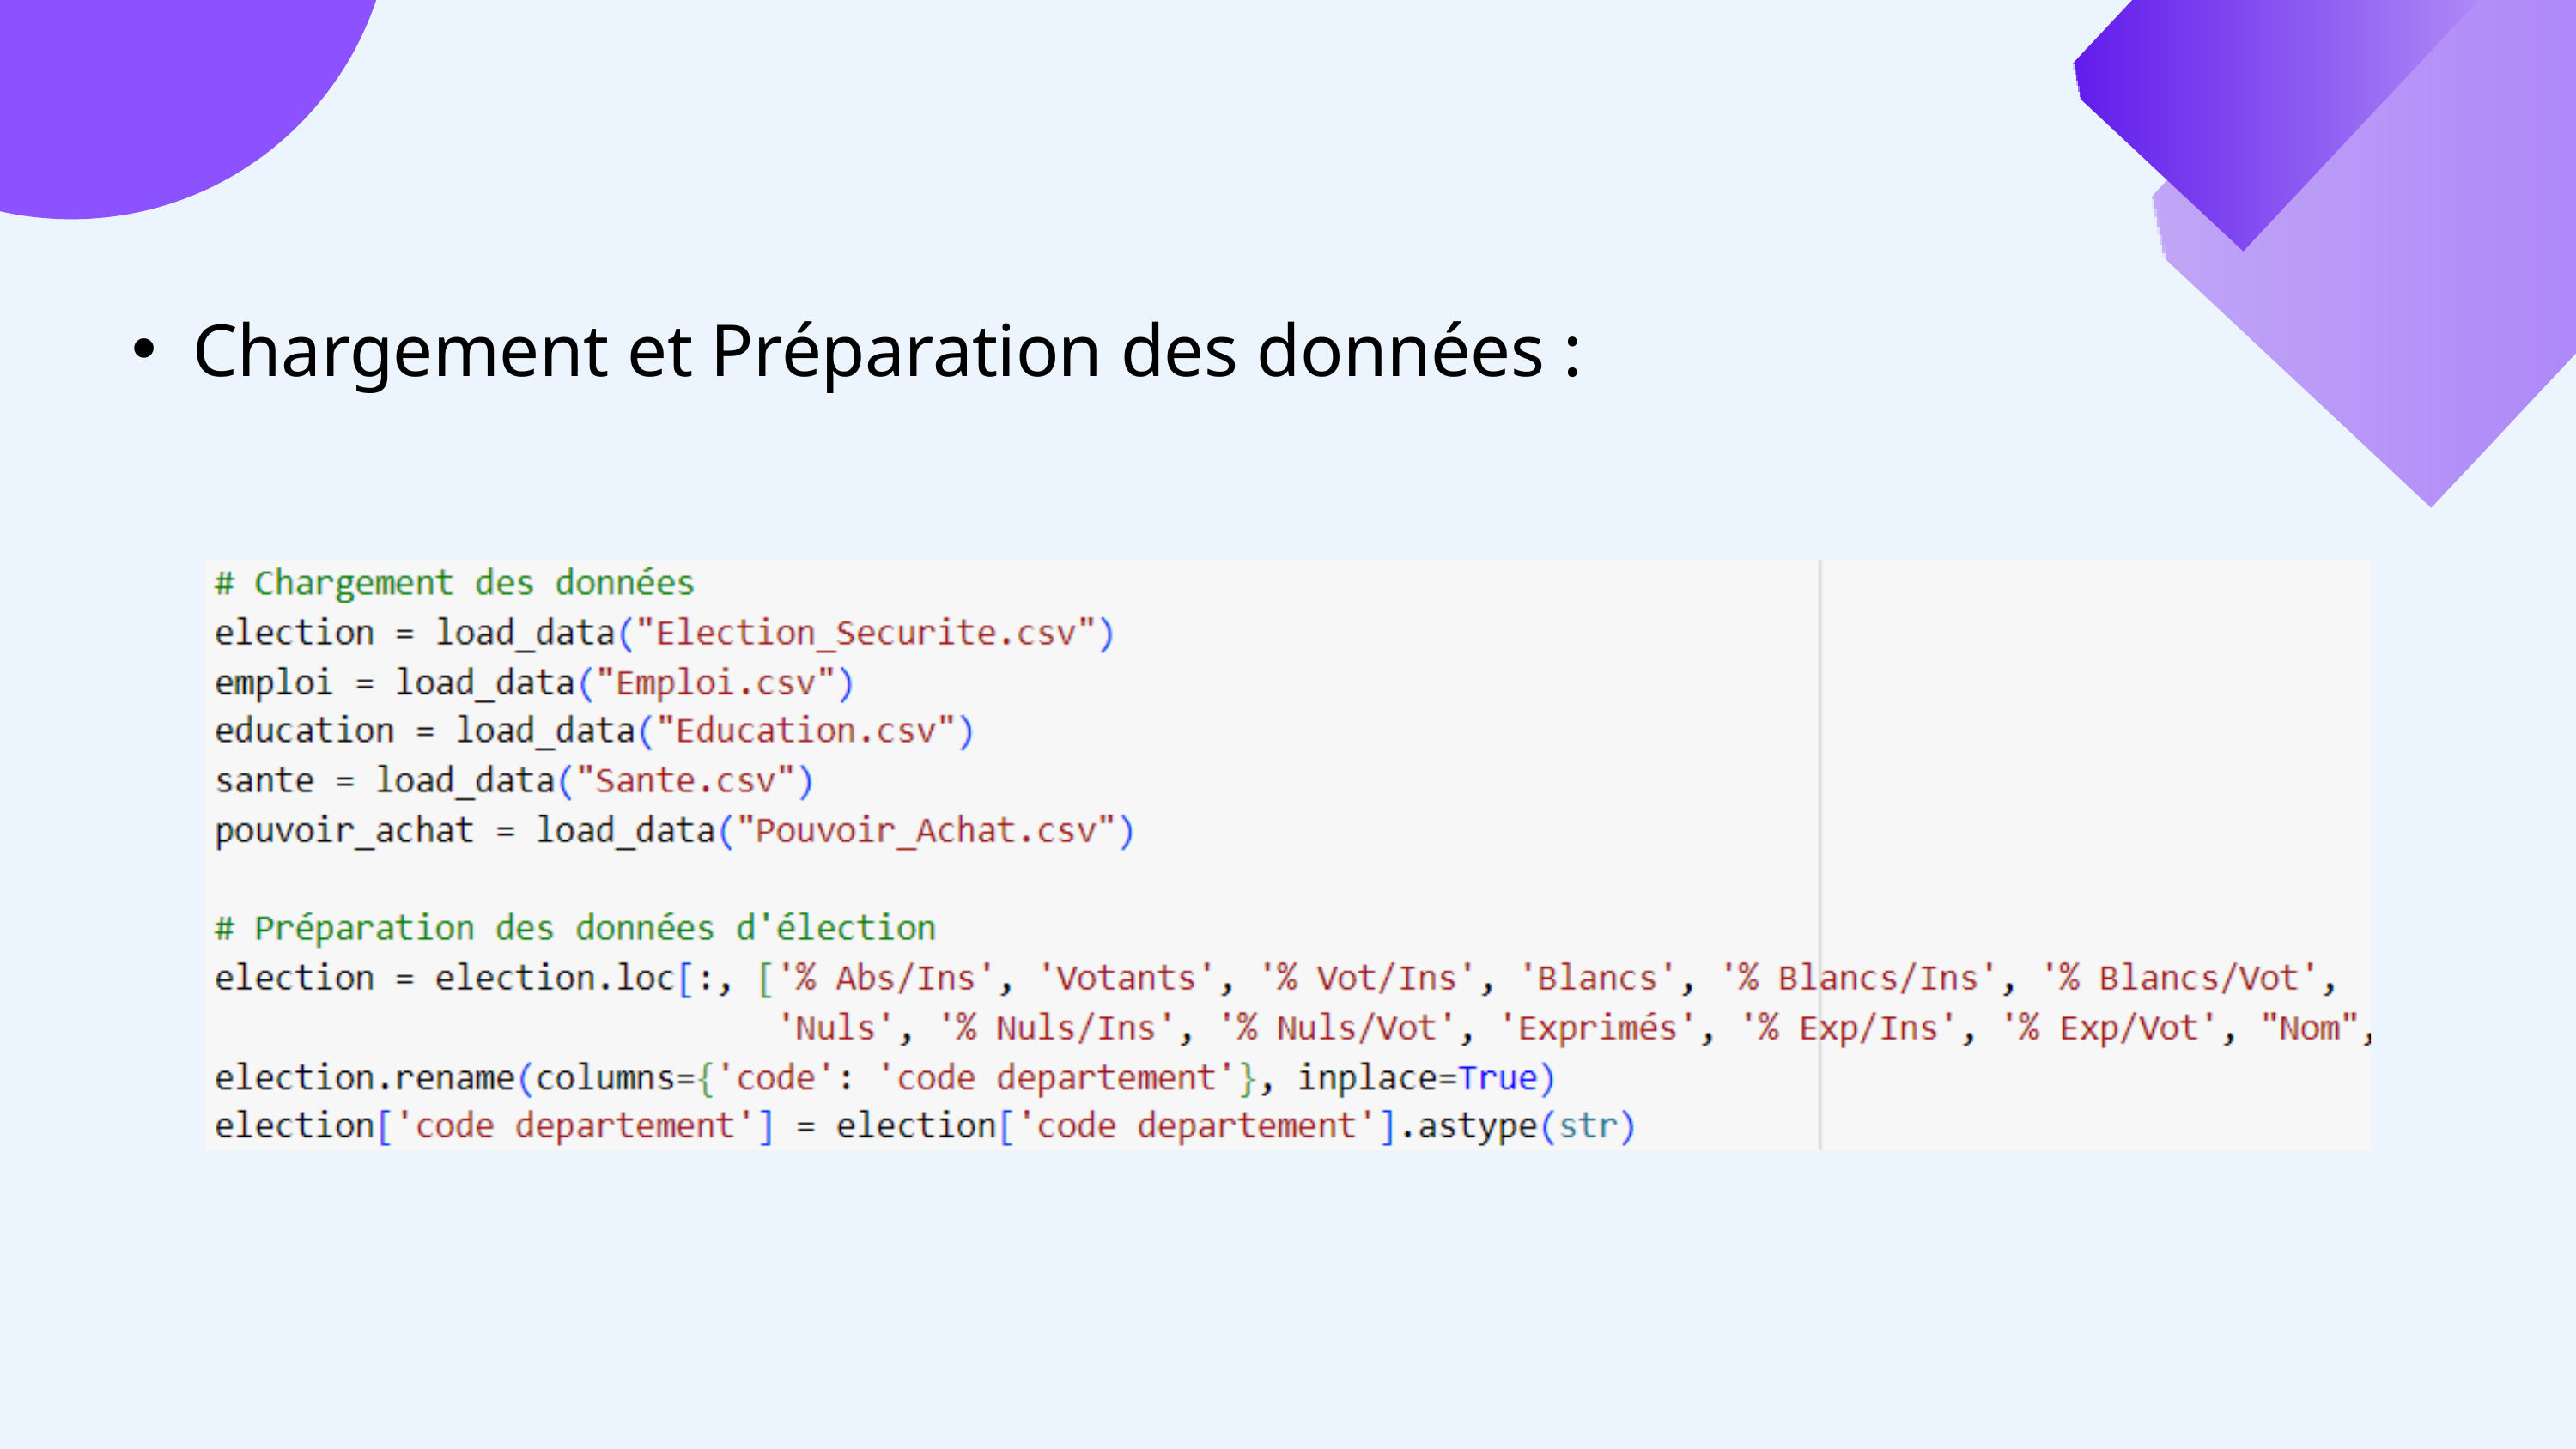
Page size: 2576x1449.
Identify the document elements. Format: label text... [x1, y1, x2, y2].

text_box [0, 0, 393, 220]
text_box [204, 560, 2372, 1150]
text_box [2058, 0, 2479, 252]
text_box [2127, 0, 2576, 508]
text_box Chargement et Préparation des données : [71, 293, 2150, 391]
